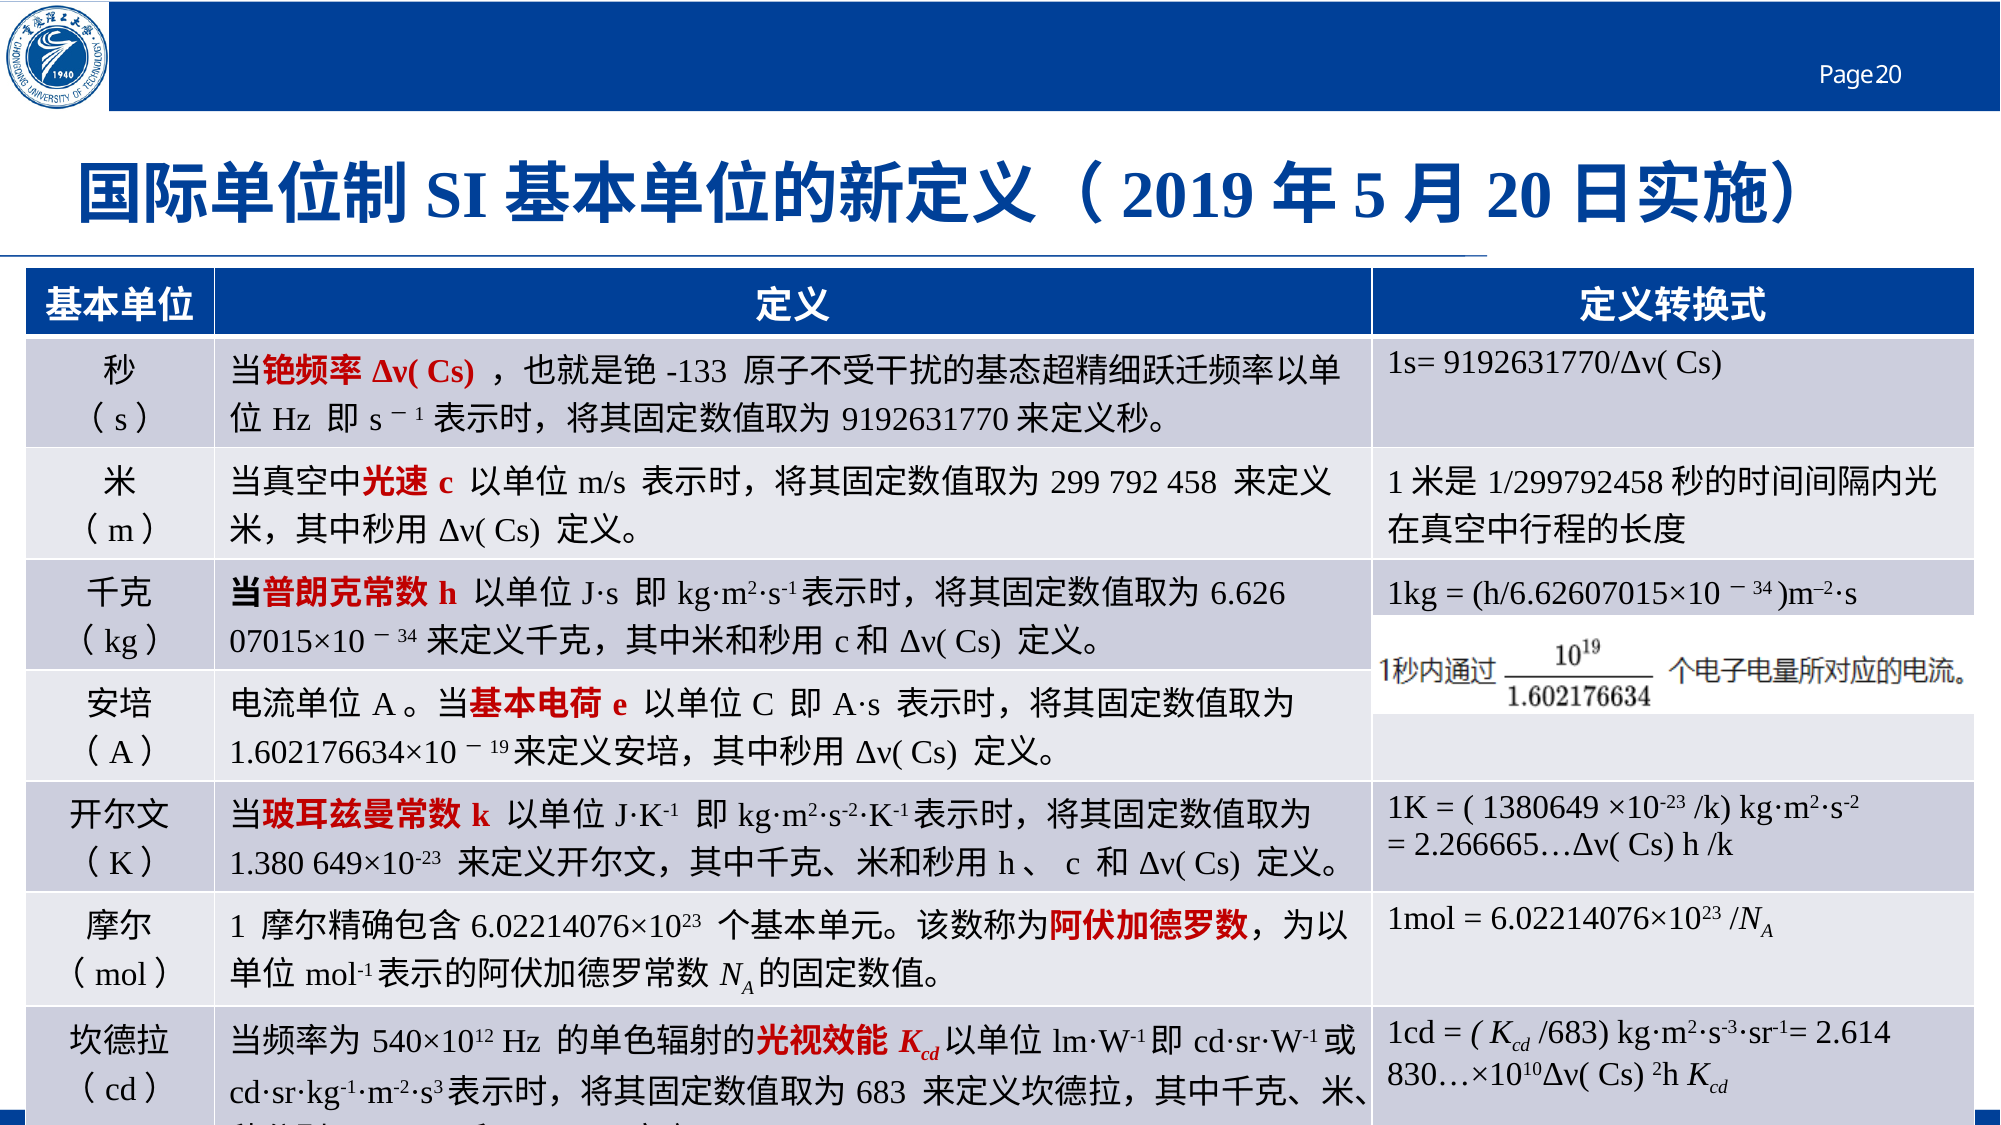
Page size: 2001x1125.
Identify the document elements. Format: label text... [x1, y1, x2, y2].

table_cell 当频率为540×1012 Hz 的单色辐射的光视效能Kcd以单位lm·W-1即cd·sr·W-1或cd·sr·kg-1·m-2·s3表示时，将其固定数值取为683 来定义坎德拉，其中千克、米、秒分别用h、c 和Δν( Cs) 定义。 [215, 1007, 1371, 1125]
table_cell 1K = ( 1380649 ×10-23 /k) kg·m2·s-2 = 2.266665…Δν( Cs) h /k [1373, 782, 1974, 891]
table_cell 电流单位A。当基本电荷e 以单位C 即A·s 表示时，将其固定数值取为1.602176634×10－19来定义安培，其中秒用Δν( Cs) 定义。 [215, 671, 1371, 780]
picture [1372, 615, 1975, 715]
table_cell 秒 （s） [26, 339, 214, 447]
table_cell 1kg = (h/6.62607015×10－34 )m–2·s = 1.475 521…×1040hΔν( Cs) /c [1373, 560, 1974, 615]
table_cell 1米是1/299792458秒的时间间隔内光在真空中行程的长度 [1373, 448, 1974, 558]
table_cell 当普朗克常数h 以单位J·s 即kg·m2·s-1表示时，将其固定数值取为6.626 07015×10－34 来定义千克，其中米和秒用c和Δν( Cs) 定义。 [215, 560, 1371, 669]
table_cell 千克 （kg） [26, 560, 214, 669]
table_cell 1cd = ( Kcd /683) kg·m2·s-3·sr-1= 2.614 830…×1010Δν( Cs) 2h Kcd [1373, 1007, 1974, 1125]
table_cell 坎德拉 （cd） [26, 1007, 214, 1125]
table_cell 米 （m） [26, 448, 214, 558]
title 国际单位制SI基本单位的新定义（2019年5月20日实施） [60, 149, 1893, 244]
table_cell 1 摩尔精确包含6.02214076×1023 个基本单元。该数称为阿伏加德罗数，为以单位mol-1表示的阿伏加德罗常数NA的固定数值。 [215, 893, 1371, 1005]
picture [0, 2, 109, 112]
table_cell 当真空中光速c 以单位m/s 表示时，将其固定数值取为299 792 458 来定义米，其中秒用Δν( Cs) 定义。 [215, 448, 1371, 558]
table_header 基本单位 [26, 268, 214, 334]
table_cell 1s= 9192631770/Δν( Cs) [1373, 339, 1974, 447]
table_cell 安培 （A） [26, 671, 214, 780]
table_cell [1373, 715, 1974, 780]
table_cell 当玻耳兹曼常数k 以单位J·K-1 即kg·m2·s-2·K-1表示时，将其固定数值取为1.380 649×10-23 来定义开尔文，其中千克、米和秒用h、c 和Δν( Cs) 定义。 [215, 782, 1371, 891]
table_cell 当铯频率Δν( Cs) ，也就是铯-133 原子不受干扰的基态超精细跃迁频率以单位Hz 即s－1 表示时，将其固定数值取为9192631770来定义秒。 [215, 339, 1371, 447]
table_cell 摩尔 （mol） [26, 893, 214, 1005]
table_cell 1mol = 6.02214076×1023 /NA [1373, 893, 1974, 1005]
table_header 定义转换式 [1373, 268, 1974, 334]
table_cell 开尔文 （K） [26, 782, 214, 891]
table_header 定义 [215, 268, 1371, 334]
